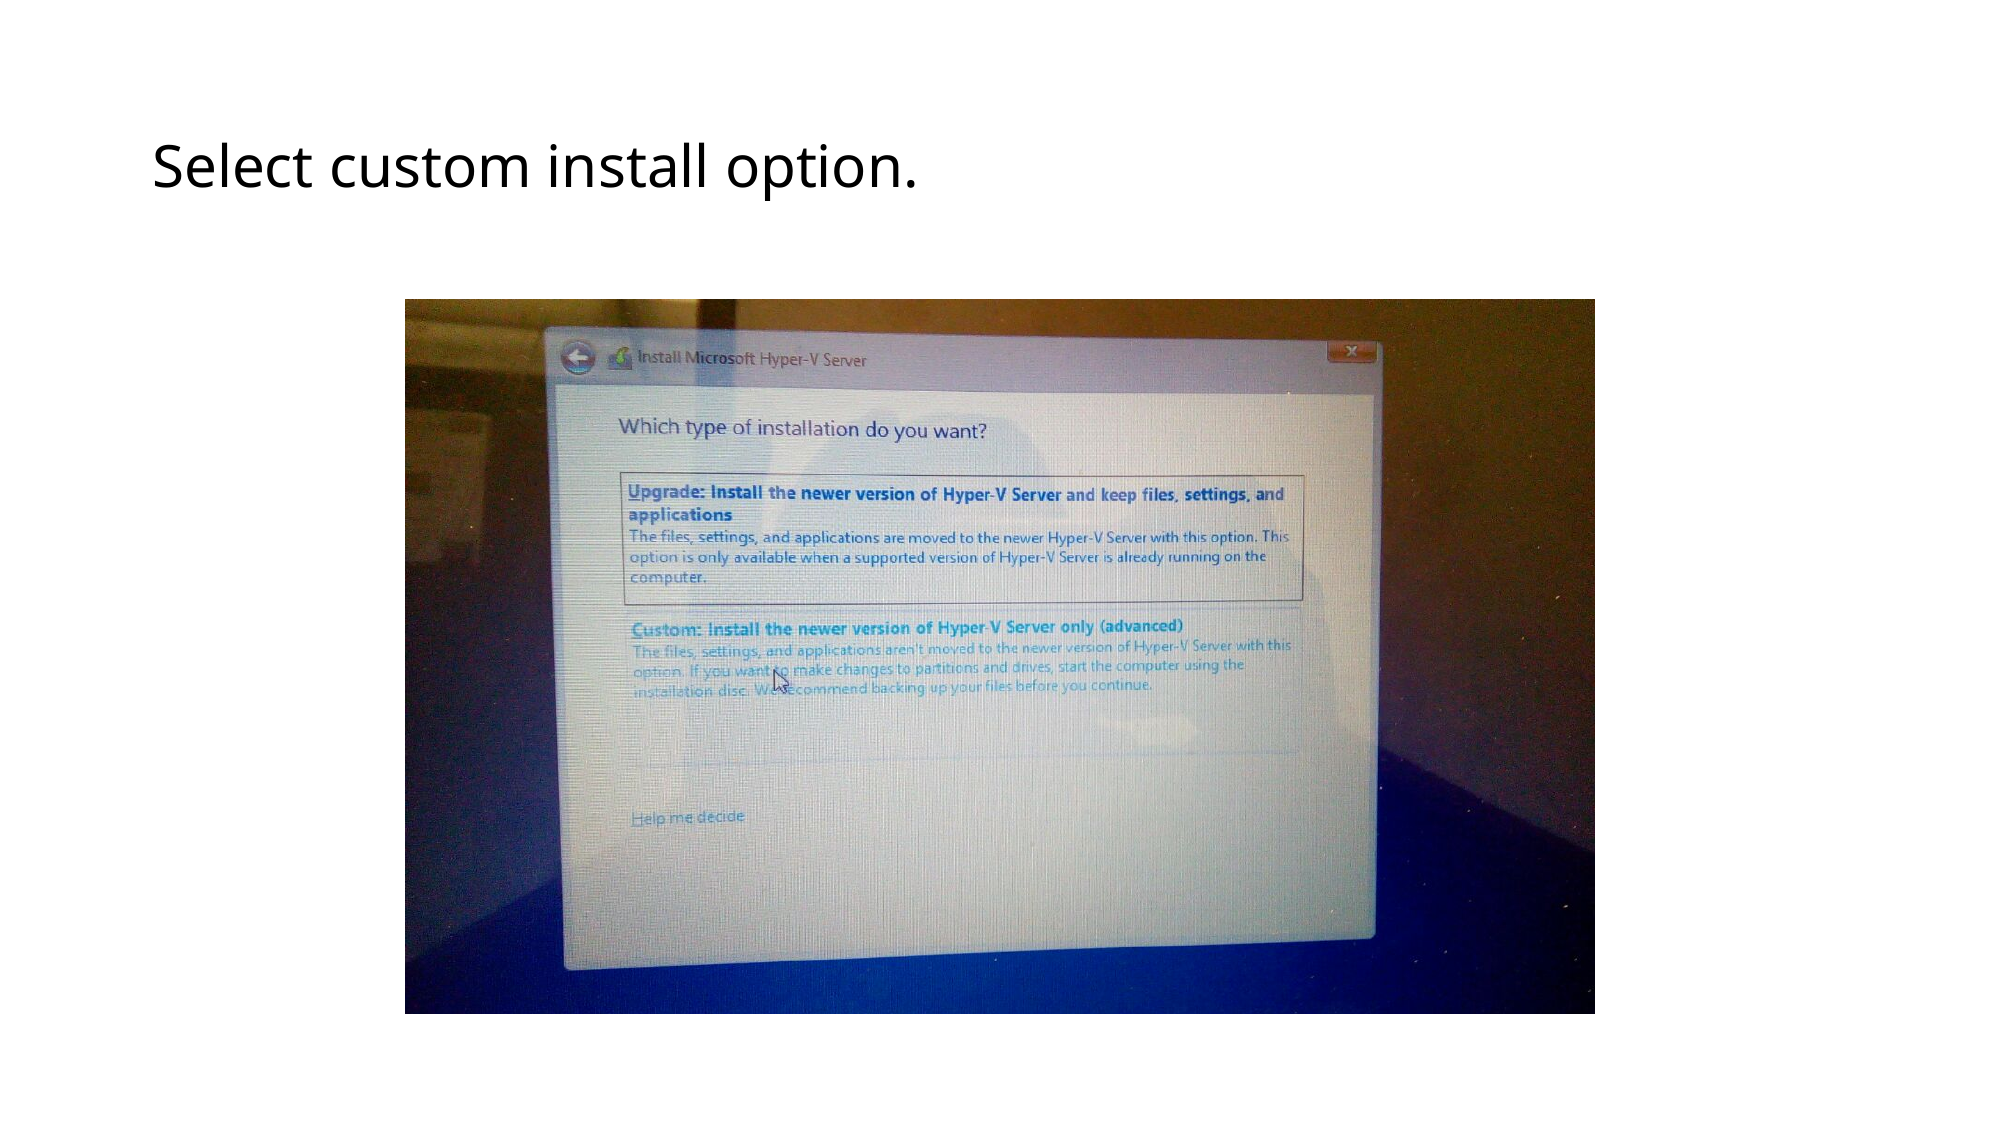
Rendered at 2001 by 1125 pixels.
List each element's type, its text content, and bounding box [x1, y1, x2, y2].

title Select custom install option. [137, 59, 1863, 278]
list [405, 299, 1595, 1014]
